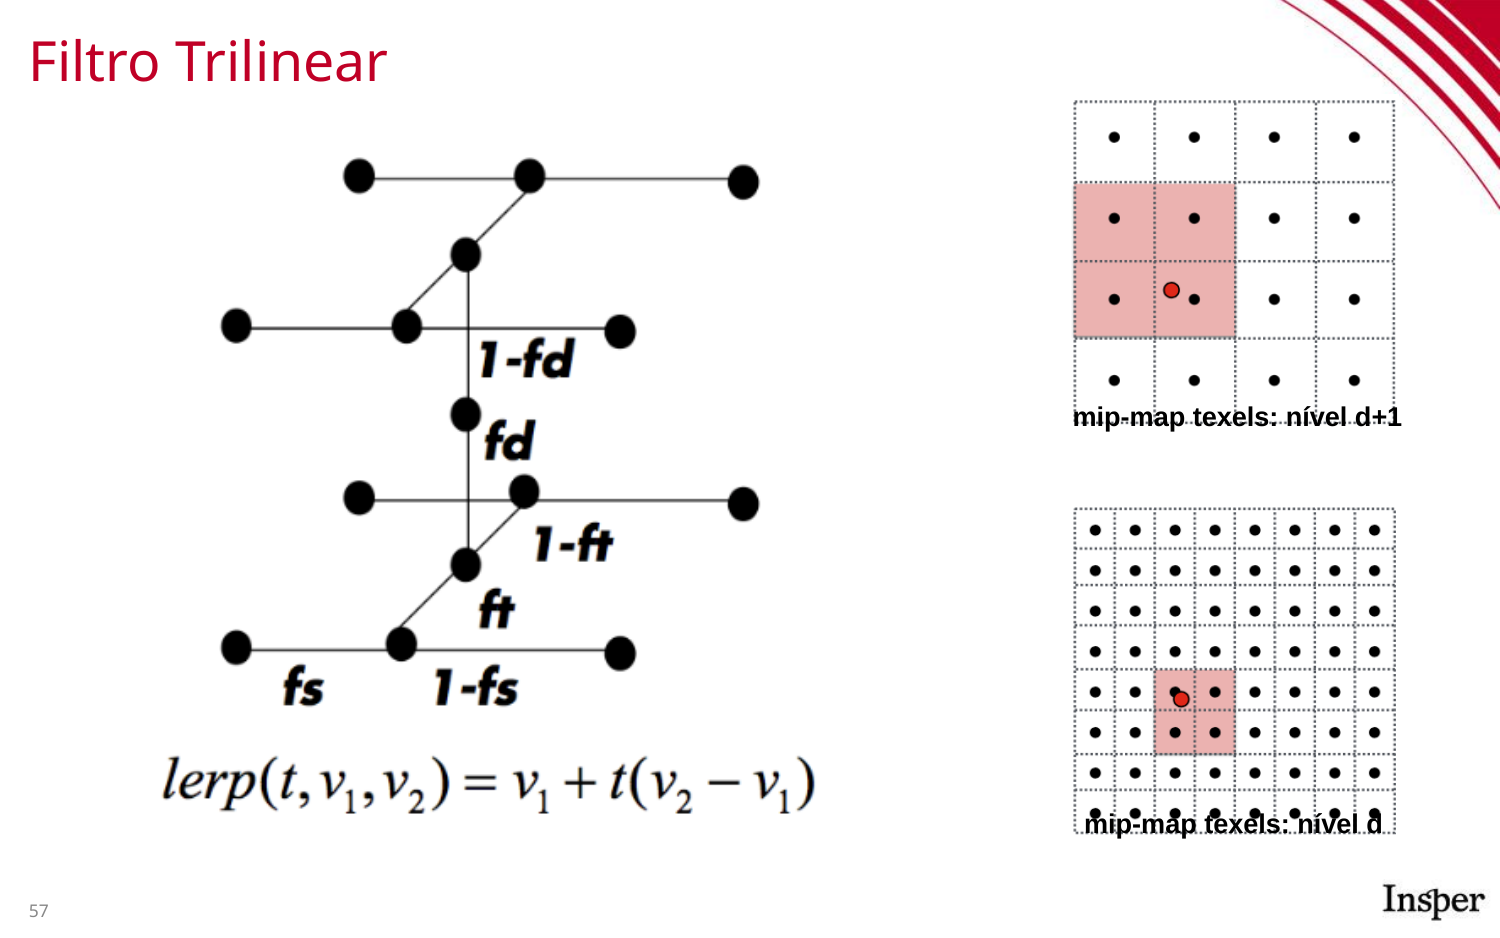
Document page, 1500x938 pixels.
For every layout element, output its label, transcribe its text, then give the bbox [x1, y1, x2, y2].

text_box mip-map texels: nível d [1017, 786, 1450, 854]
title Filtro Trilinear [13, 18, 1397, 104]
picture [136, 0, 1500, 938]
slide_number 57 [0, 887, 78, 938]
text_box mip-map texels: nível d+1 [1021, 379, 1453, 447]
